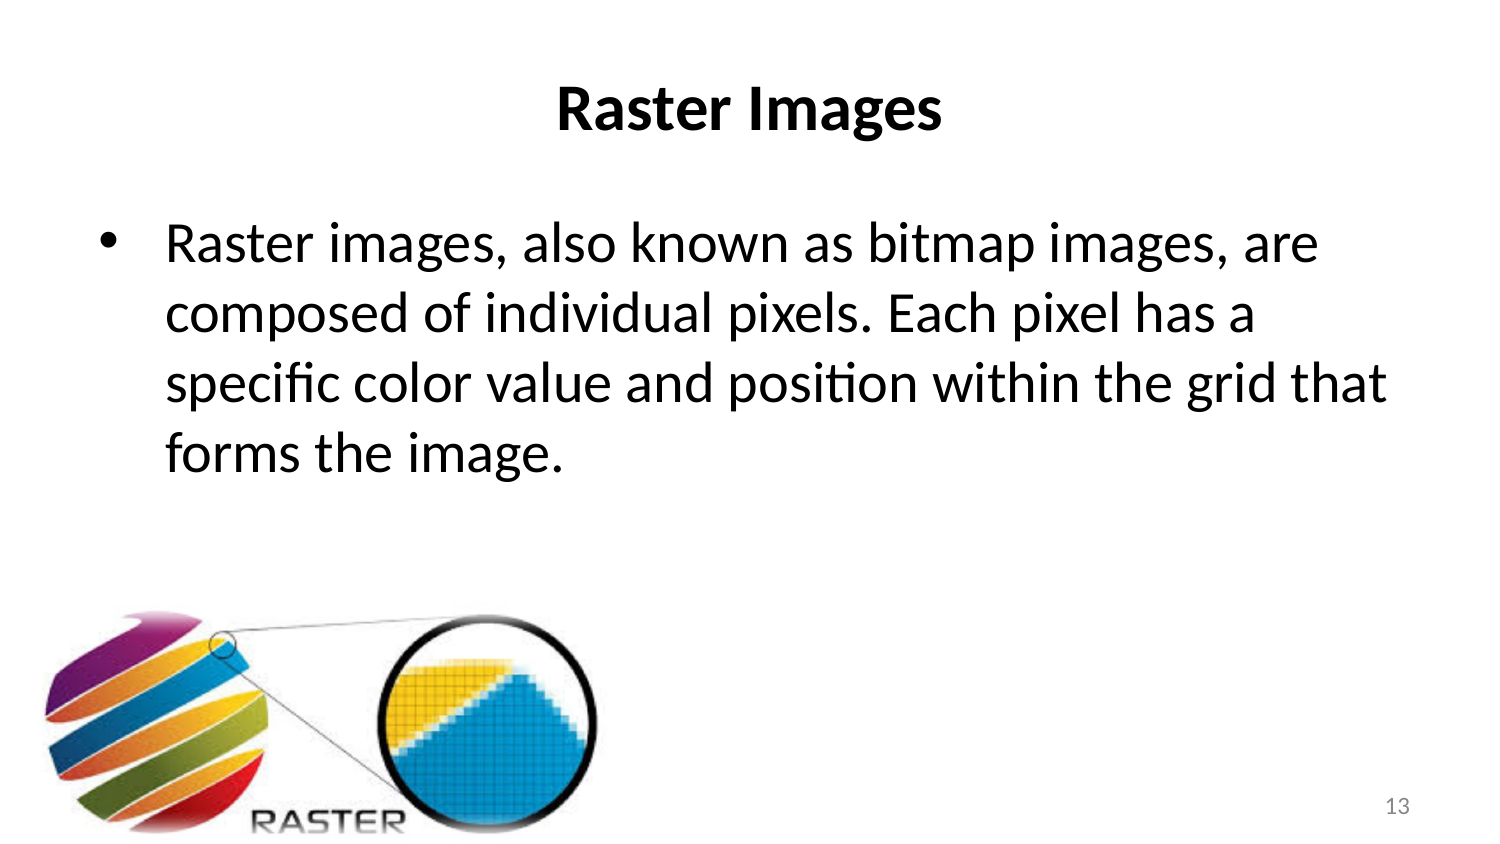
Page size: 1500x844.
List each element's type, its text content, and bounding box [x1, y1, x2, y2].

list Raster images, also known as bitmap images, are composed of individual pixels. Each pixel has a specific color value and position within the grid that forms the image. [75, 196, 1425, 754]
picture [0, 602, 647, 844]
title Raster Images [75, 33, 1425, 175]
slide_number 13 [1074, 782, 1425, 827]
